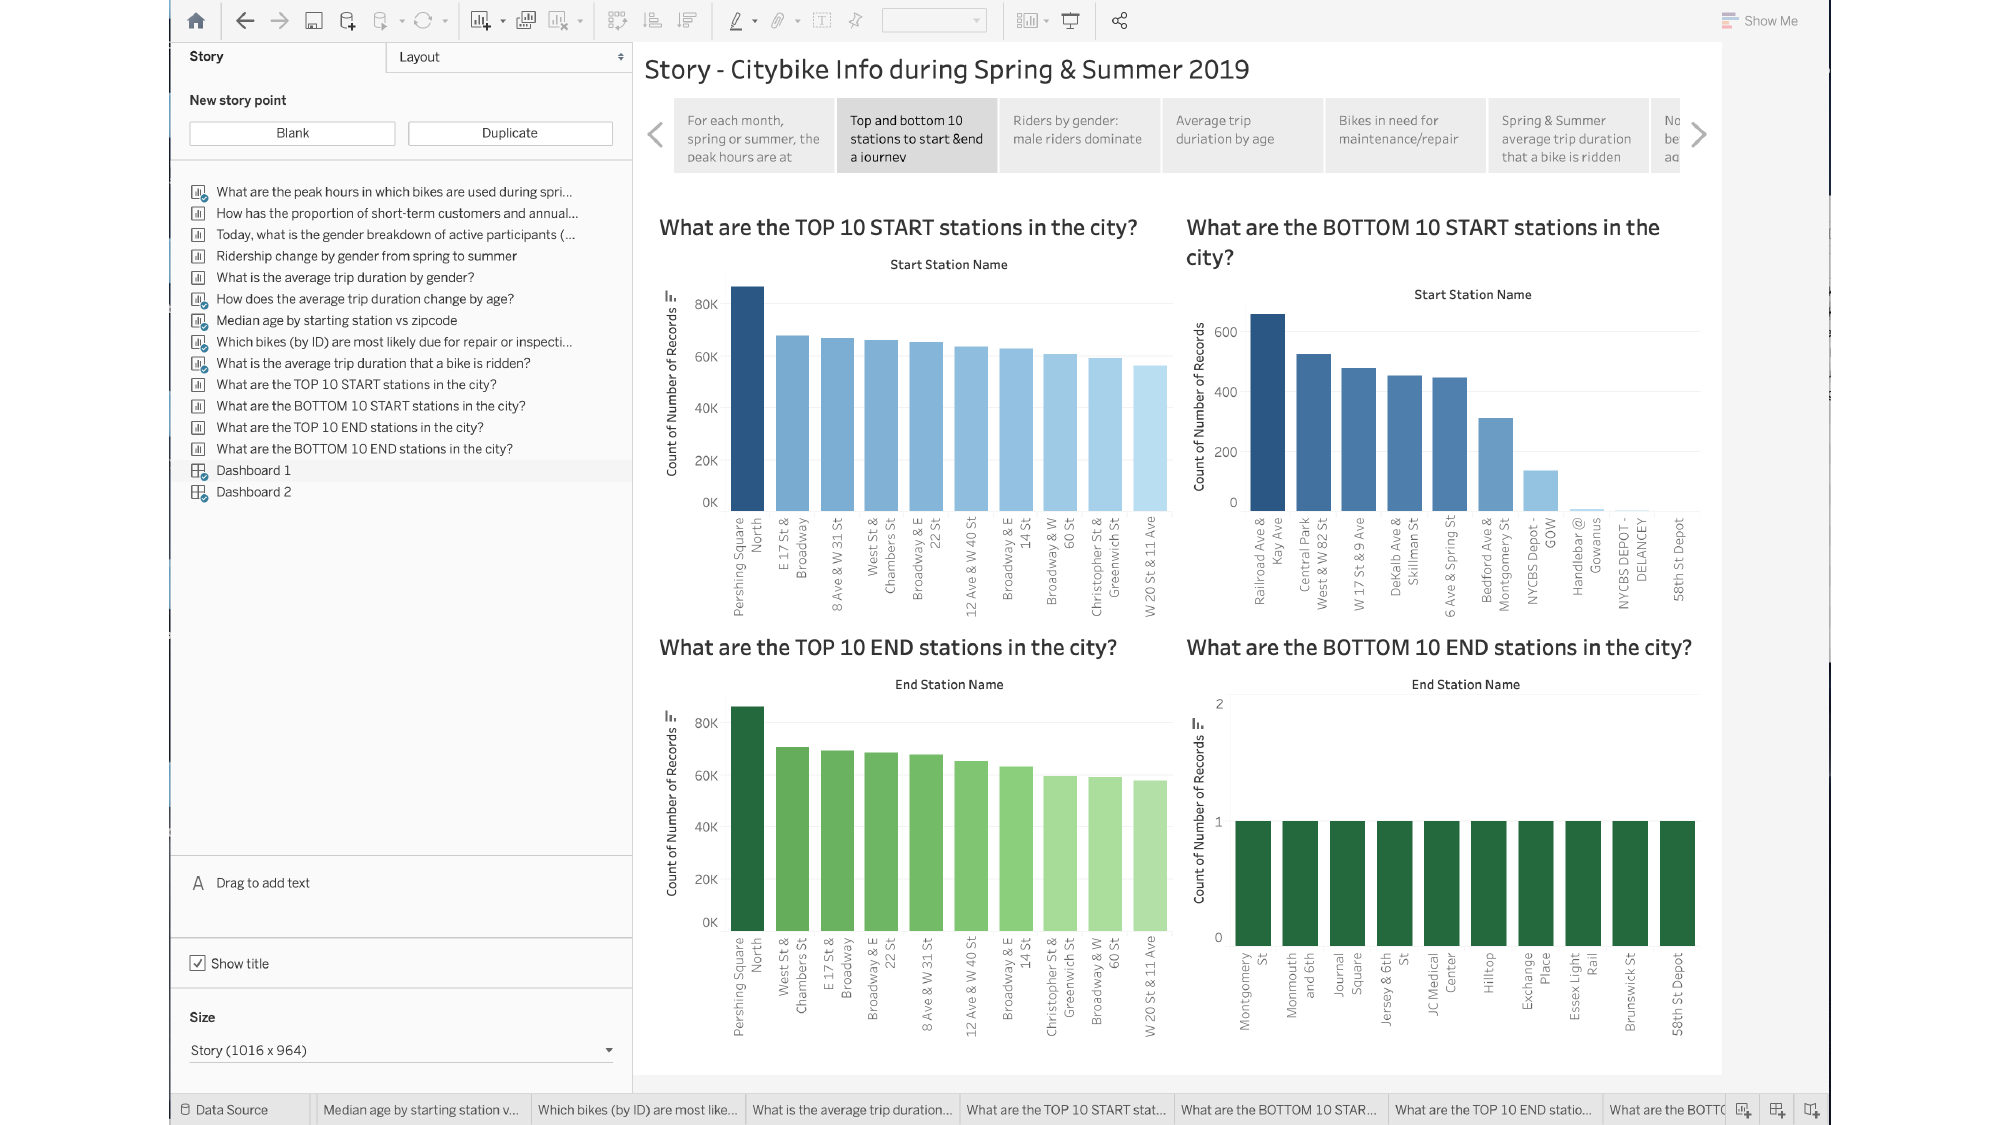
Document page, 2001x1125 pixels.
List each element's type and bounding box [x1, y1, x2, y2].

picture [169, 0, 1831, 1125]
